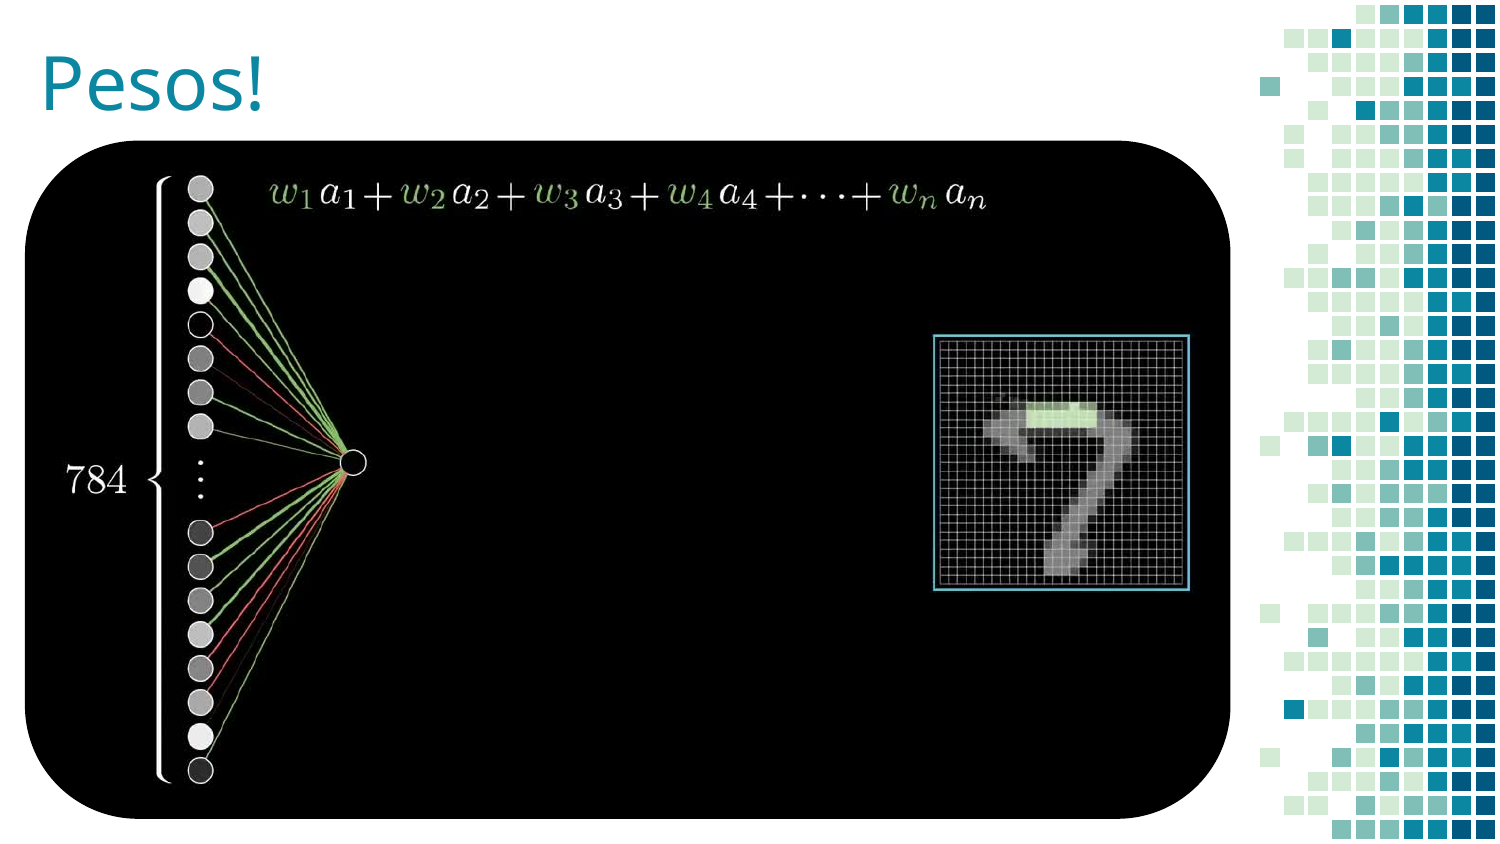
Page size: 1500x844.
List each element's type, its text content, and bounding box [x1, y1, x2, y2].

picture [24, 140, 1231, 820]
title Pesos! [24, 0, 1135, 140]
